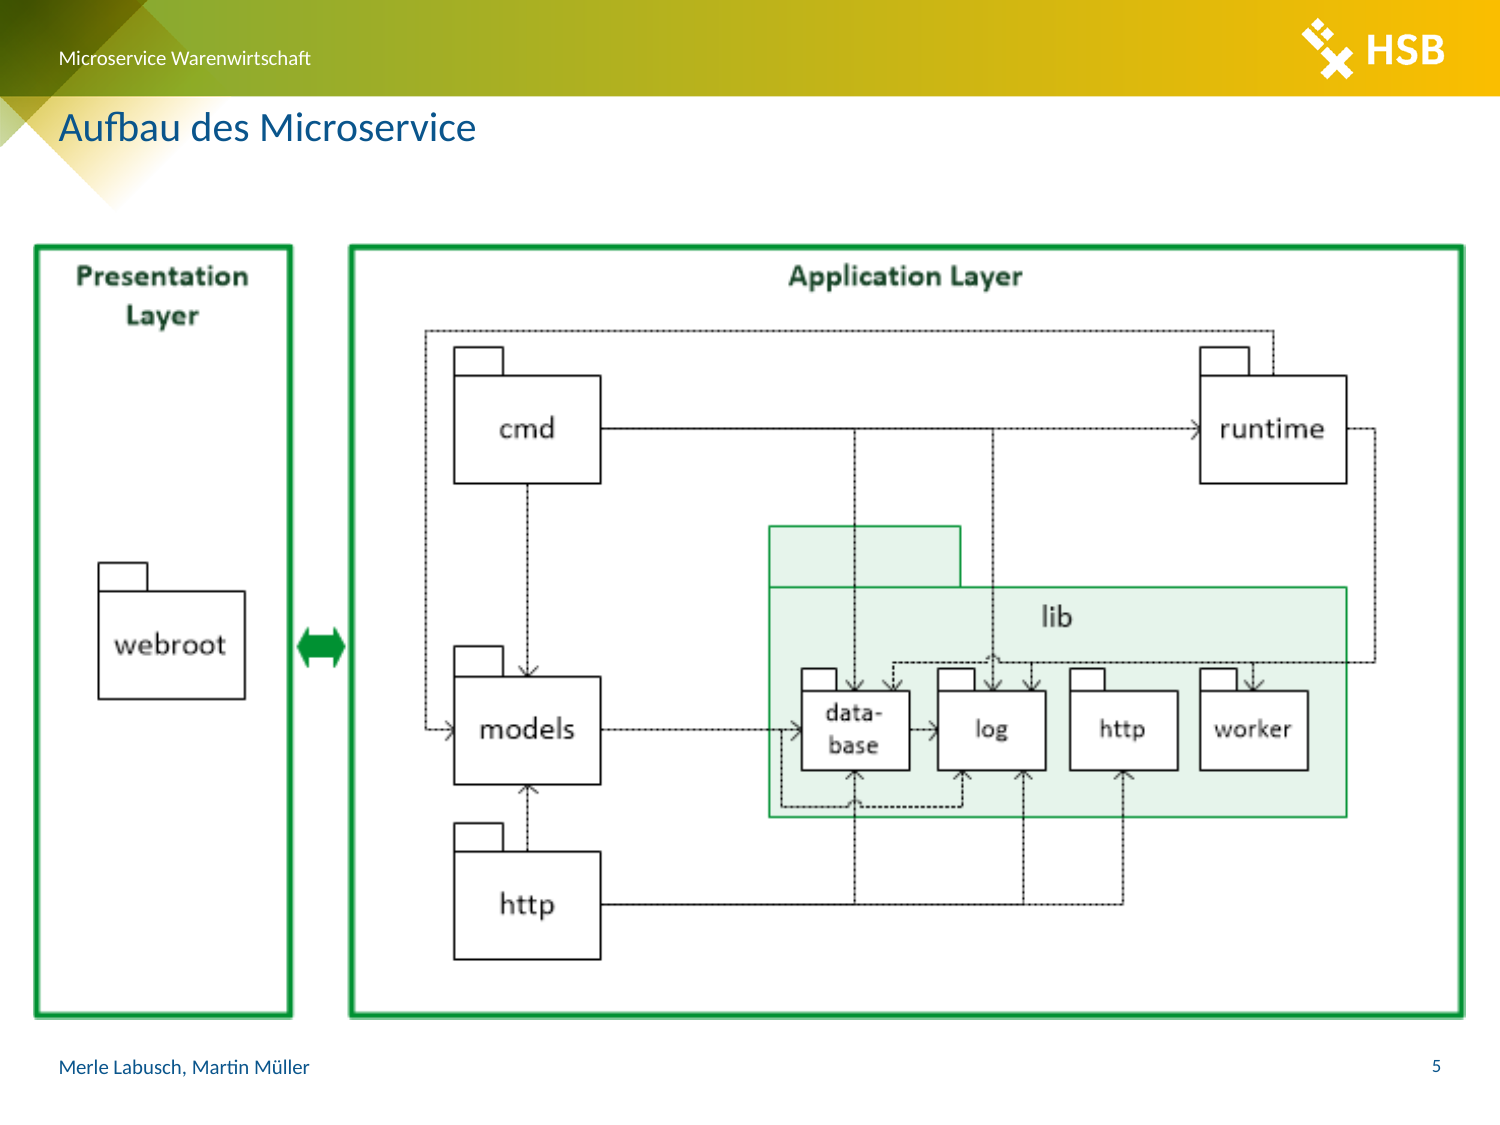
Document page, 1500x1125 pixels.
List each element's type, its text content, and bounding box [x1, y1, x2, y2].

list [33, 243, 1467, 1020]
picture [0, 0, 1500, 1125]
title Aufbau des Microservice [58, 97, 1442, 157]
list Microservice Warenwirtschaft [58, 28, 1254, 71]
